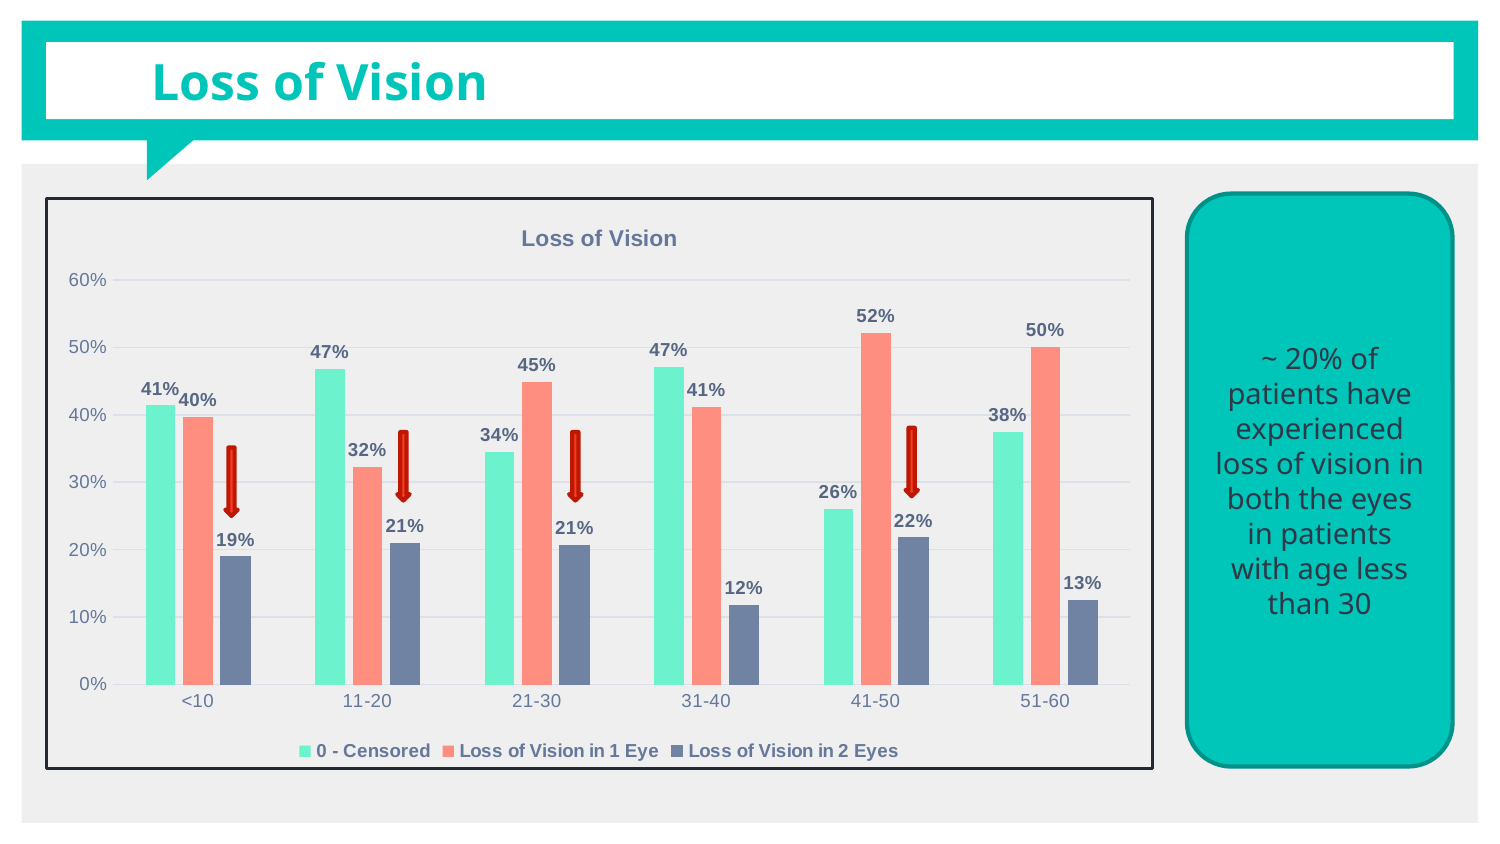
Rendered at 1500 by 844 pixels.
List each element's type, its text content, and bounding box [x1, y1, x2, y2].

text_box ~ 20% of patients have experienced loss of vision in both the eyes in patients with age less than 30 [1184, 191, 1455, 769]
chart [44, 196, 1154, 770]
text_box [224, 427, 919, 517]
title Loss of Vision [136, 20, 1441, 141]
